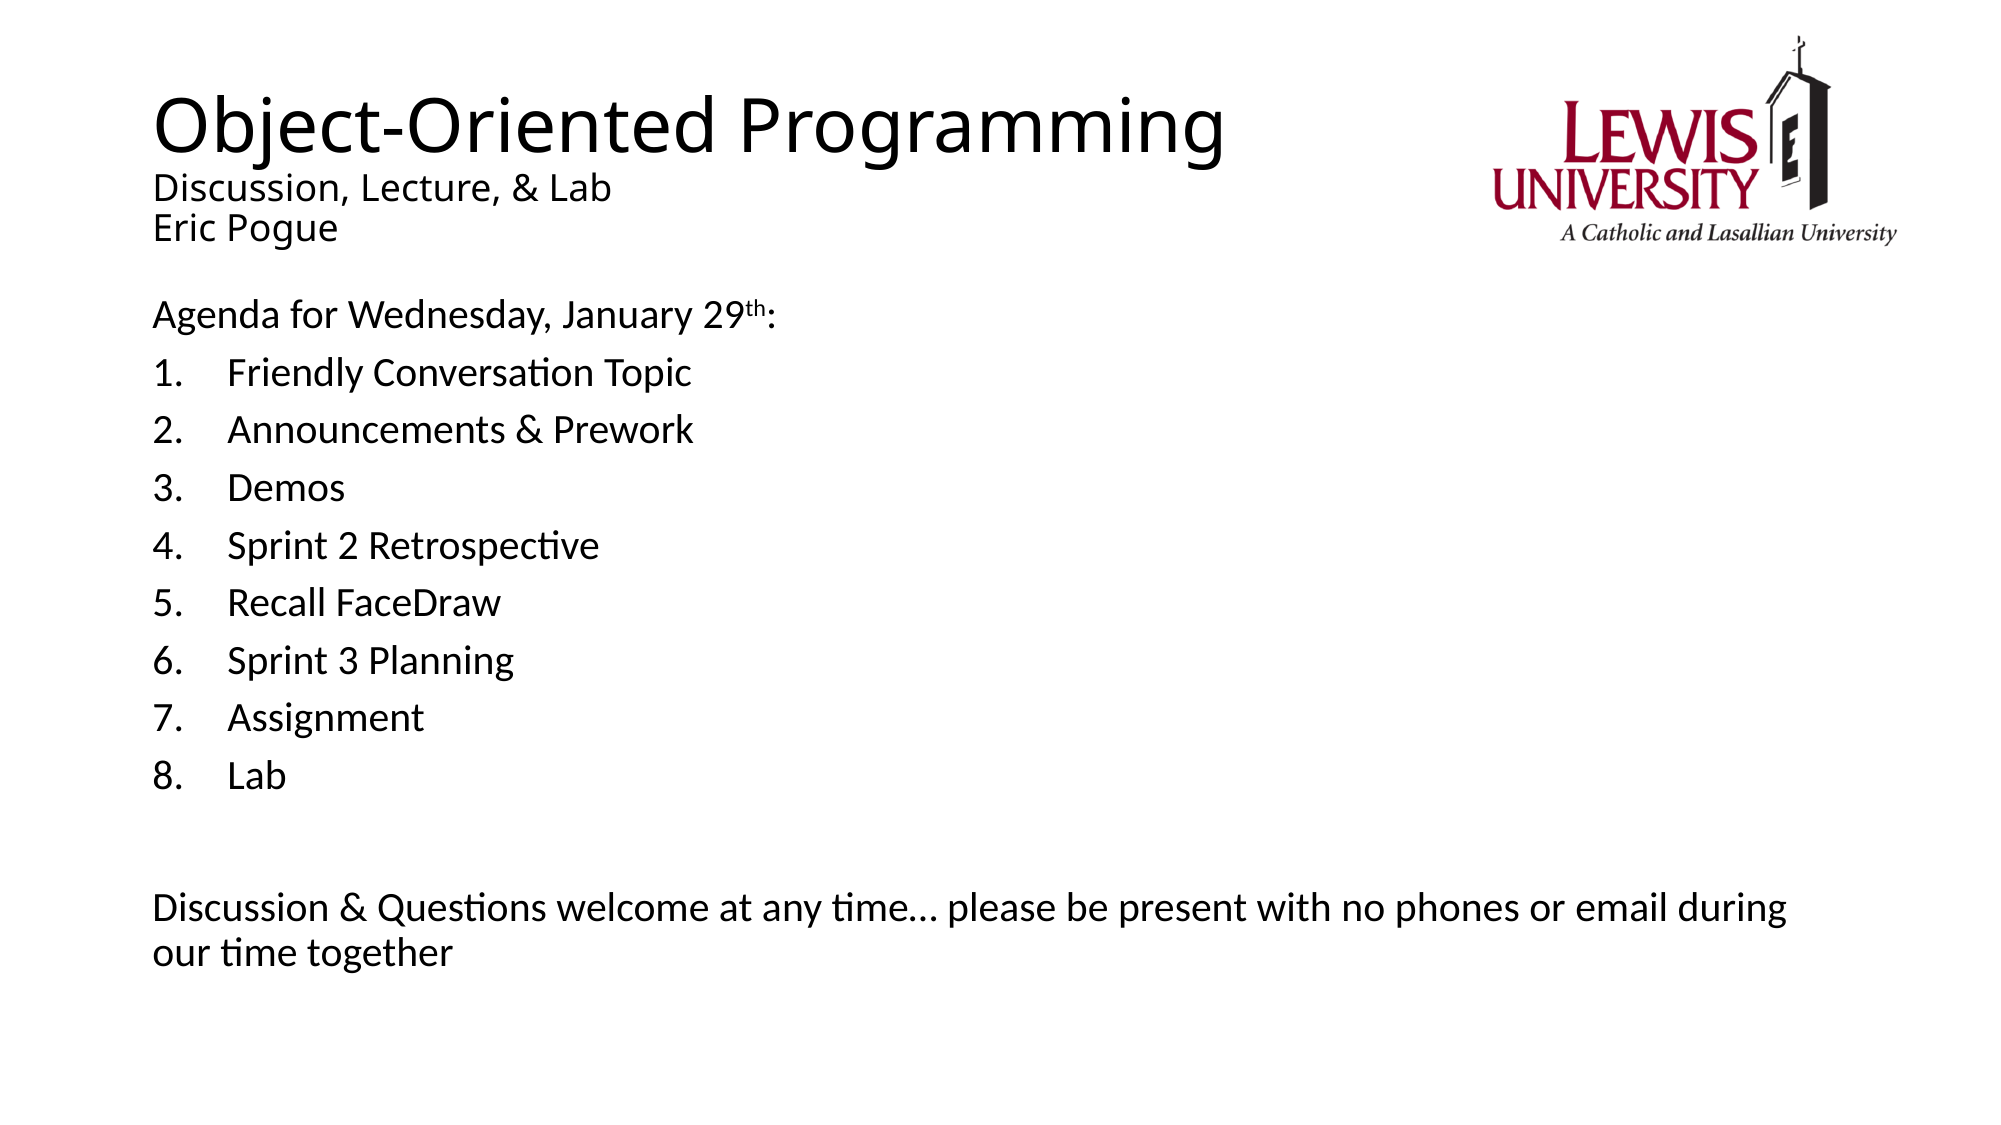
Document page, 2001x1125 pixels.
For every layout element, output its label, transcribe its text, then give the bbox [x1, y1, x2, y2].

list Agenda for Wednesday, January 29th: Friendly Conversation Topic Announcements & Prework Demos Sprint 2 Retrospective Recall FaceDraw Sprint 3 Planning Assignment Lab Discussion & Questions welcome at any time… please be present with no phones or email during our time together [137, 285, 1863, 1014]
title Object-Oriented Programming Discussion, Lecture, & Lab Eric Pogue [137, 59, 1330, 278]
picture [1466, 25, 1903, 250]
